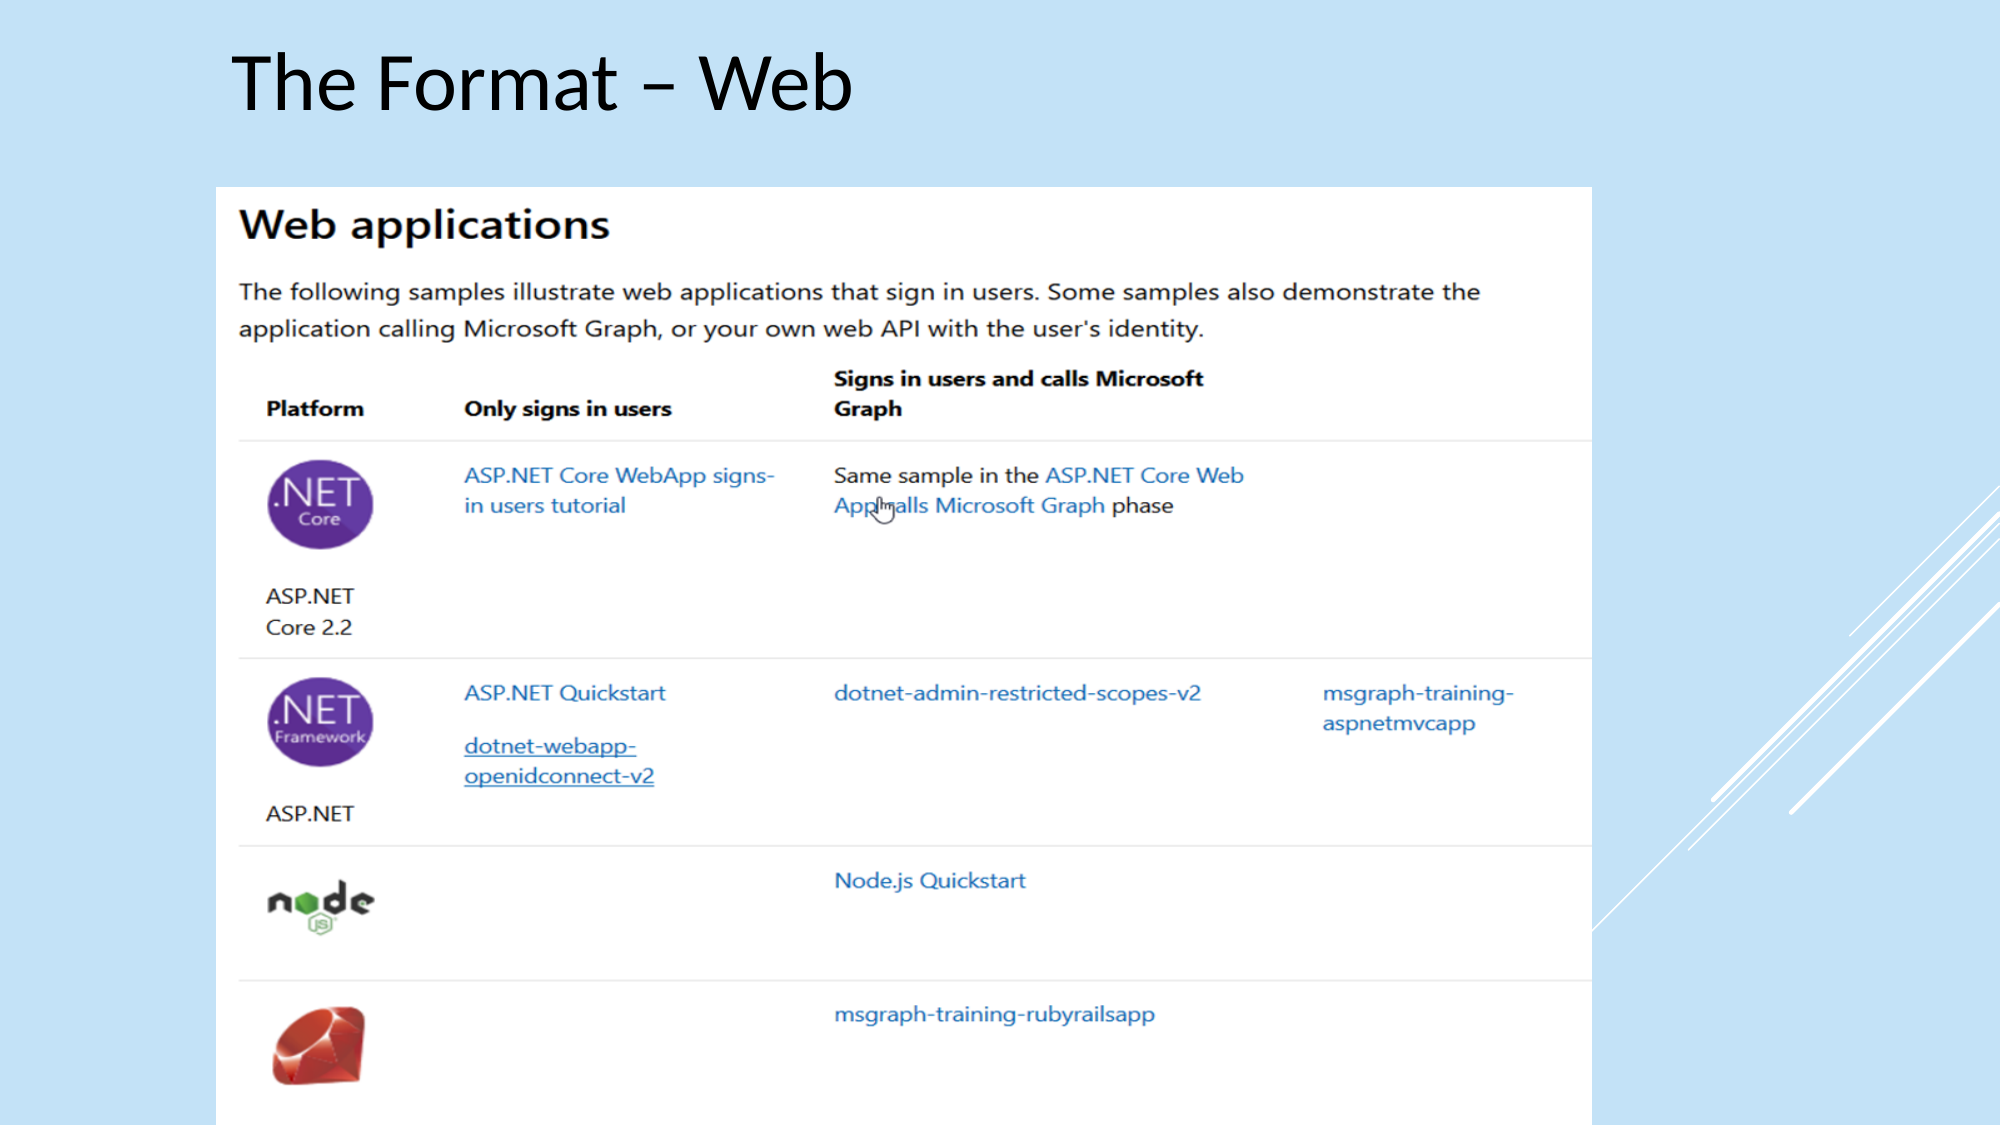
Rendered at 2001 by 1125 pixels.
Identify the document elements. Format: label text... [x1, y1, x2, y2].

title The Format – Web [216, 0, 1592, 155]
picture [216, 187, 1593, 1125]
